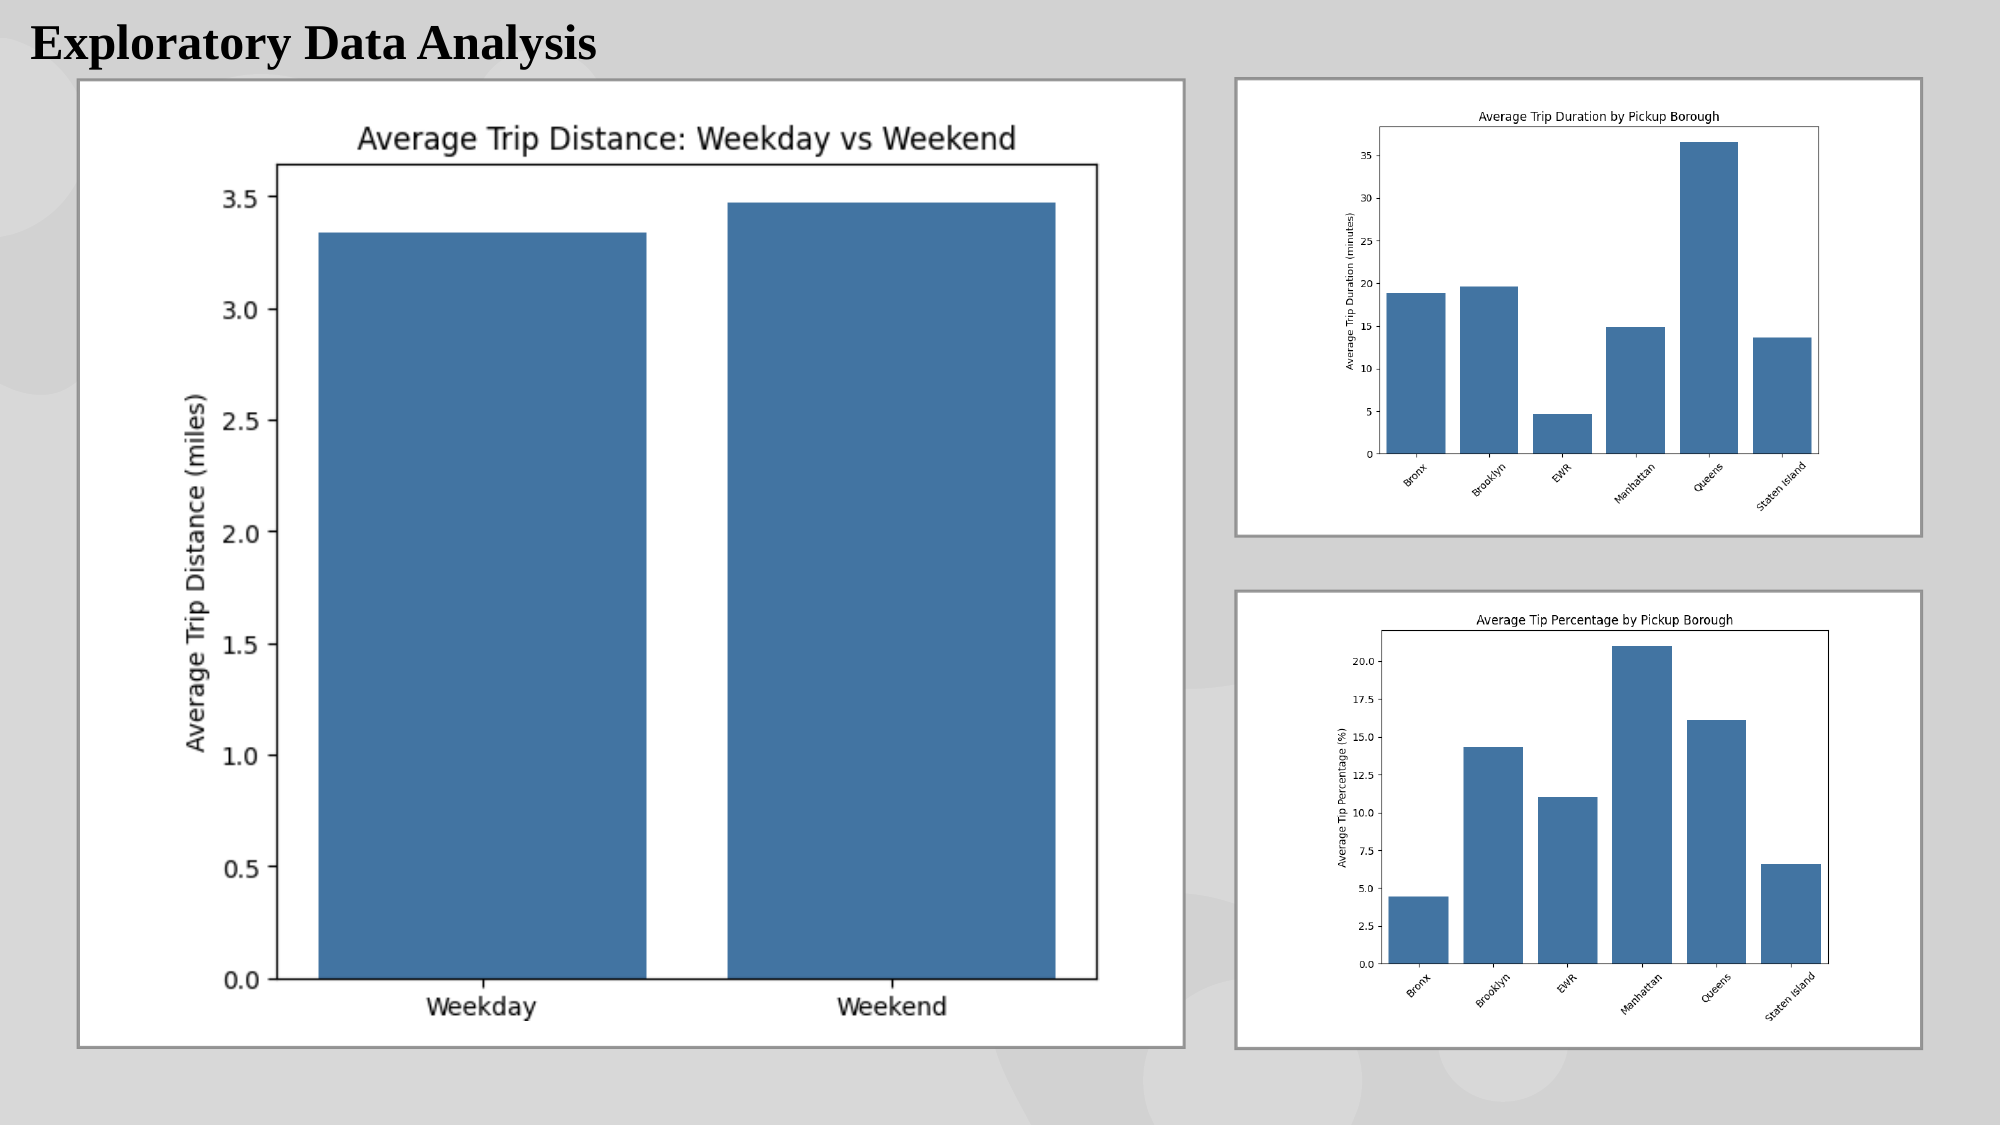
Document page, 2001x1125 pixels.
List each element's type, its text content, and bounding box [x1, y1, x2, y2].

picture [162, 106, 1100, 1021]
text_box [0, 0, 2000, 1125]
text_box [77, 79, 1185, 1048]
text_box Exploratory Data Analysis [15, 1, 1156, 77]
picture [1336, 105, 1821, 512]
picture [1327, 614, 1830, 1021]
text_box [1235, 590, 1923, 1049]
text_box [1235, 78, 1923, 537]
